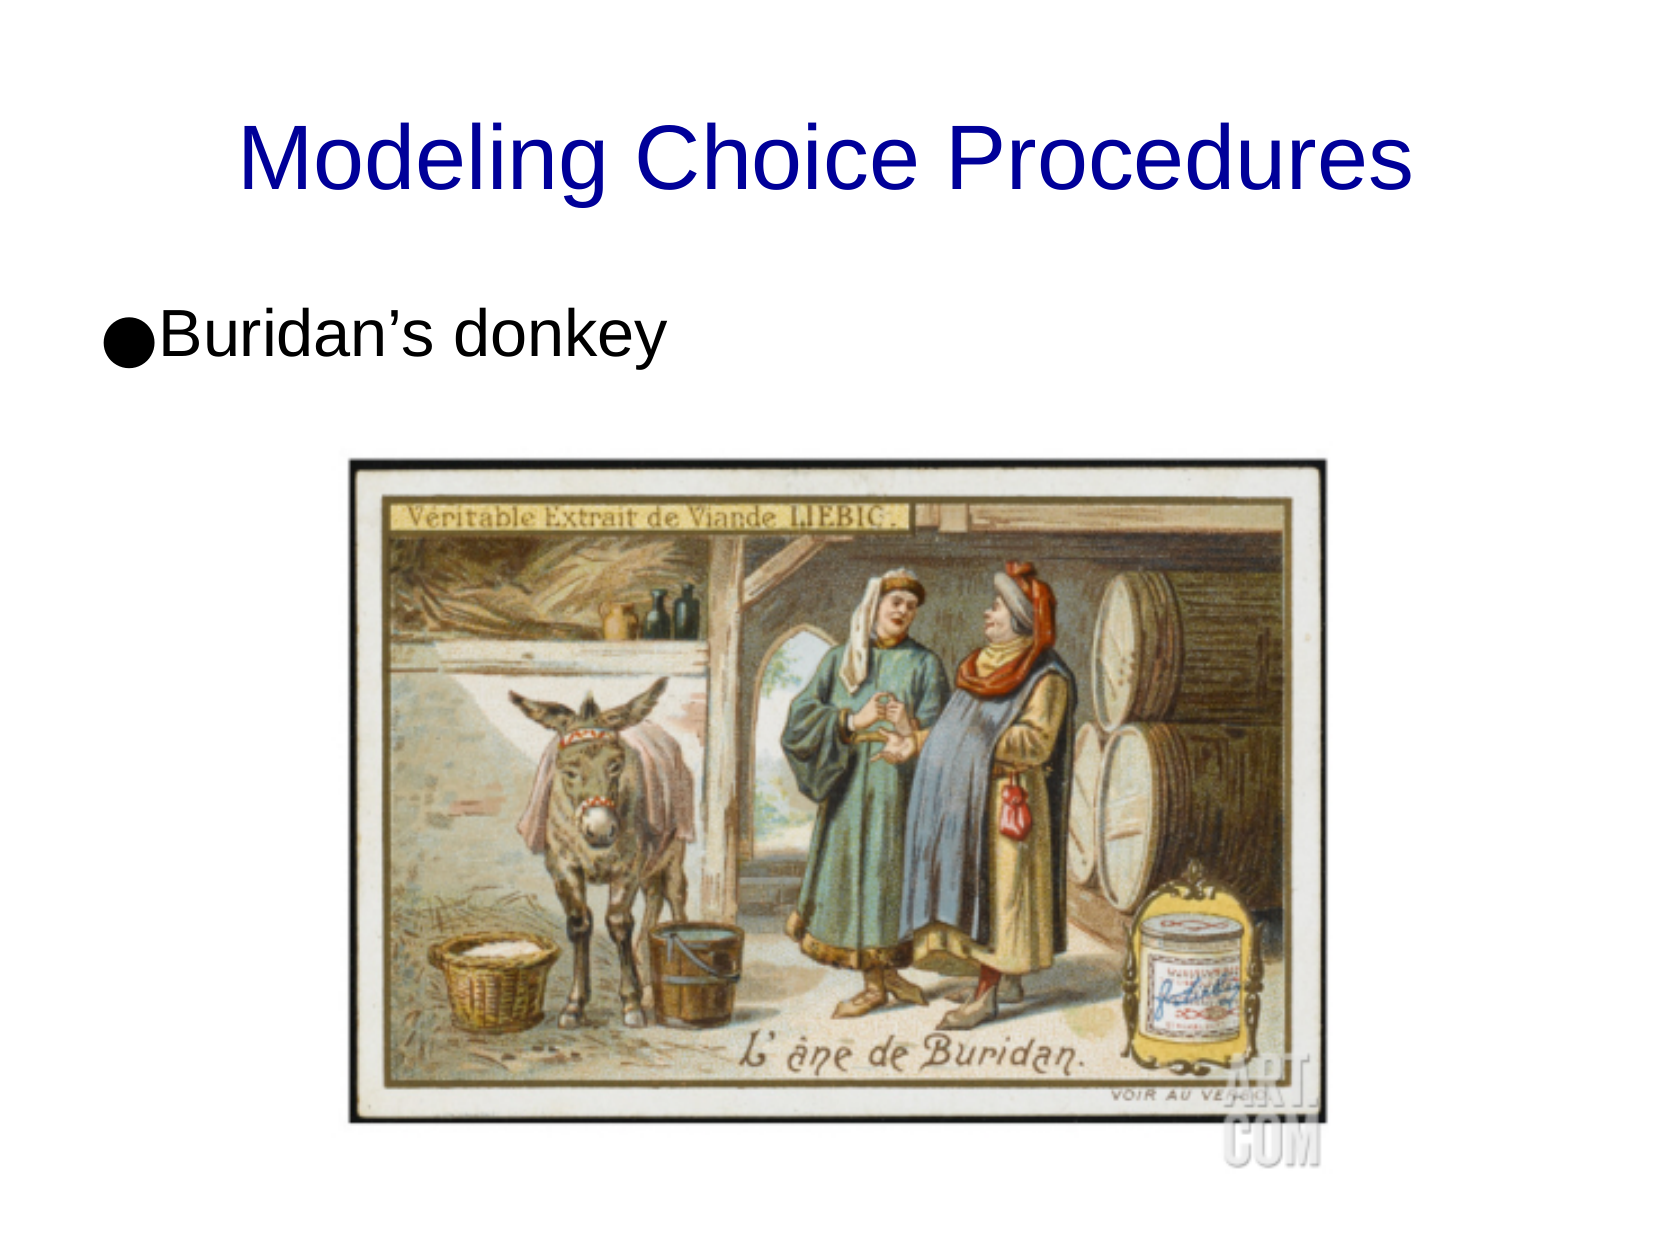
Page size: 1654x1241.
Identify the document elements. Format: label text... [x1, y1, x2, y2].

picture [306, 416, 1371, 1216]
text_box Modeling Choice Procedures [82, 49, 1571, 257]
text_box Buridan’s donkey [82, 290, 1571, 1010]
